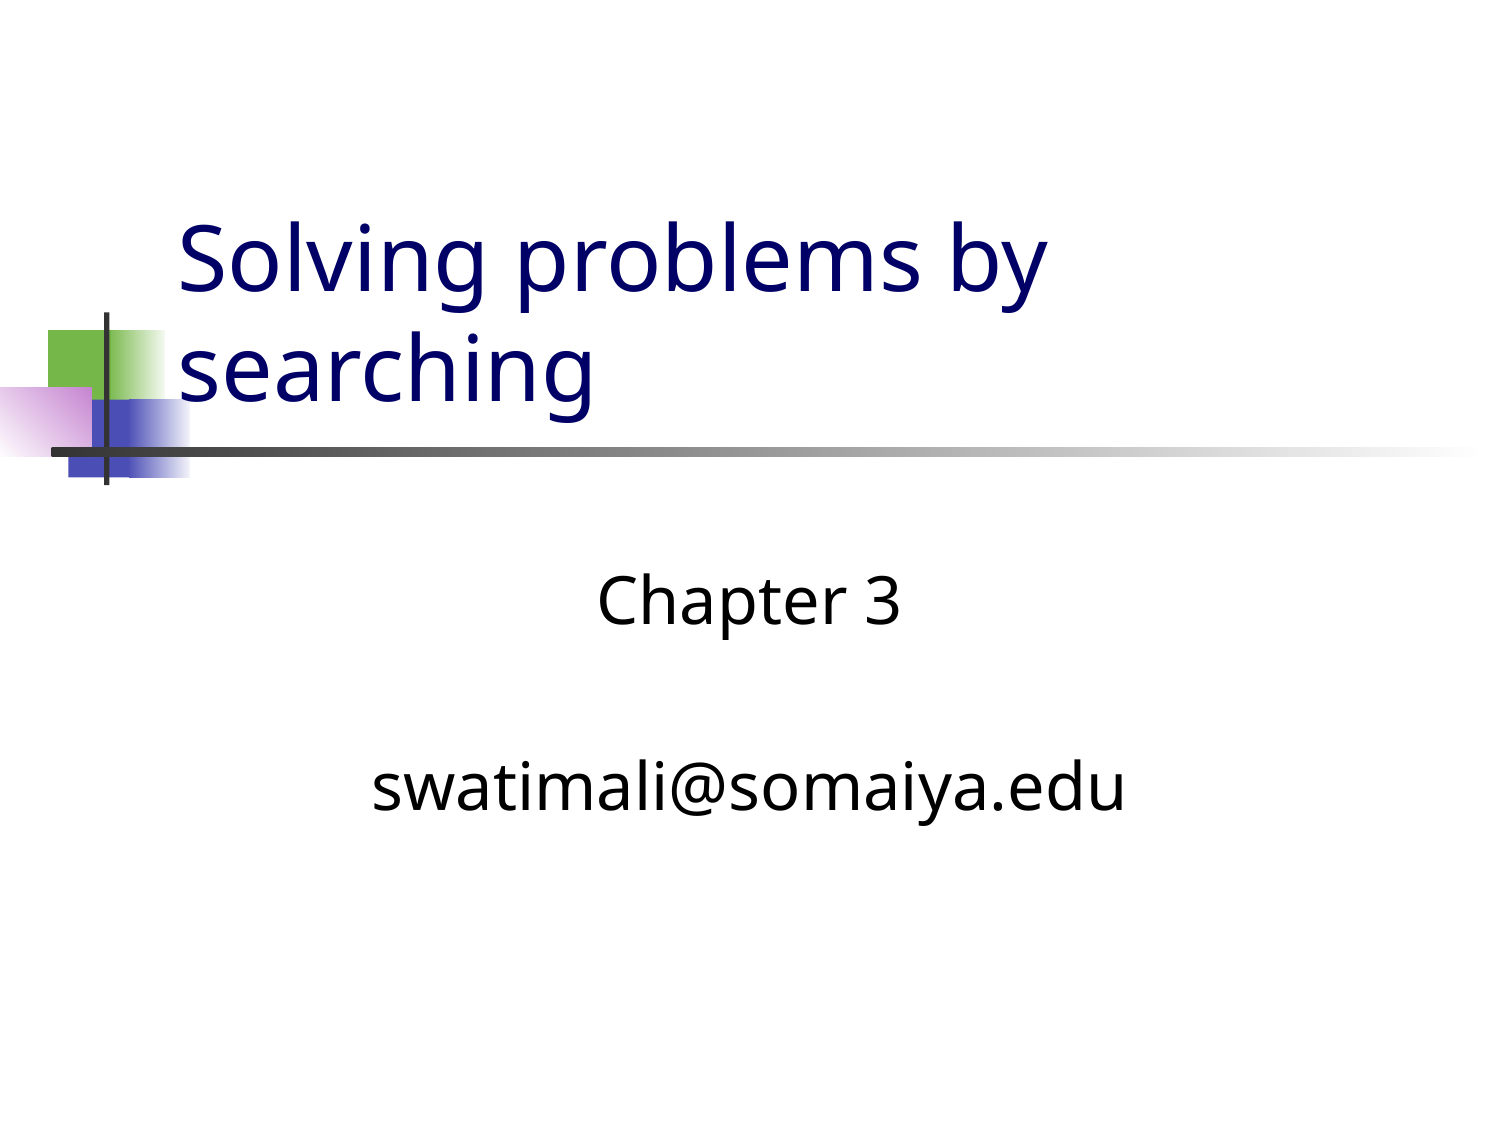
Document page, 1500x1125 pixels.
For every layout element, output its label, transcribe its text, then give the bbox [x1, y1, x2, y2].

title Solving problems by searching [162, 187, 1438, 428]
subtitle Chapter 3 swatimali@somaiya.edu [225, 549, 1275, 838]
